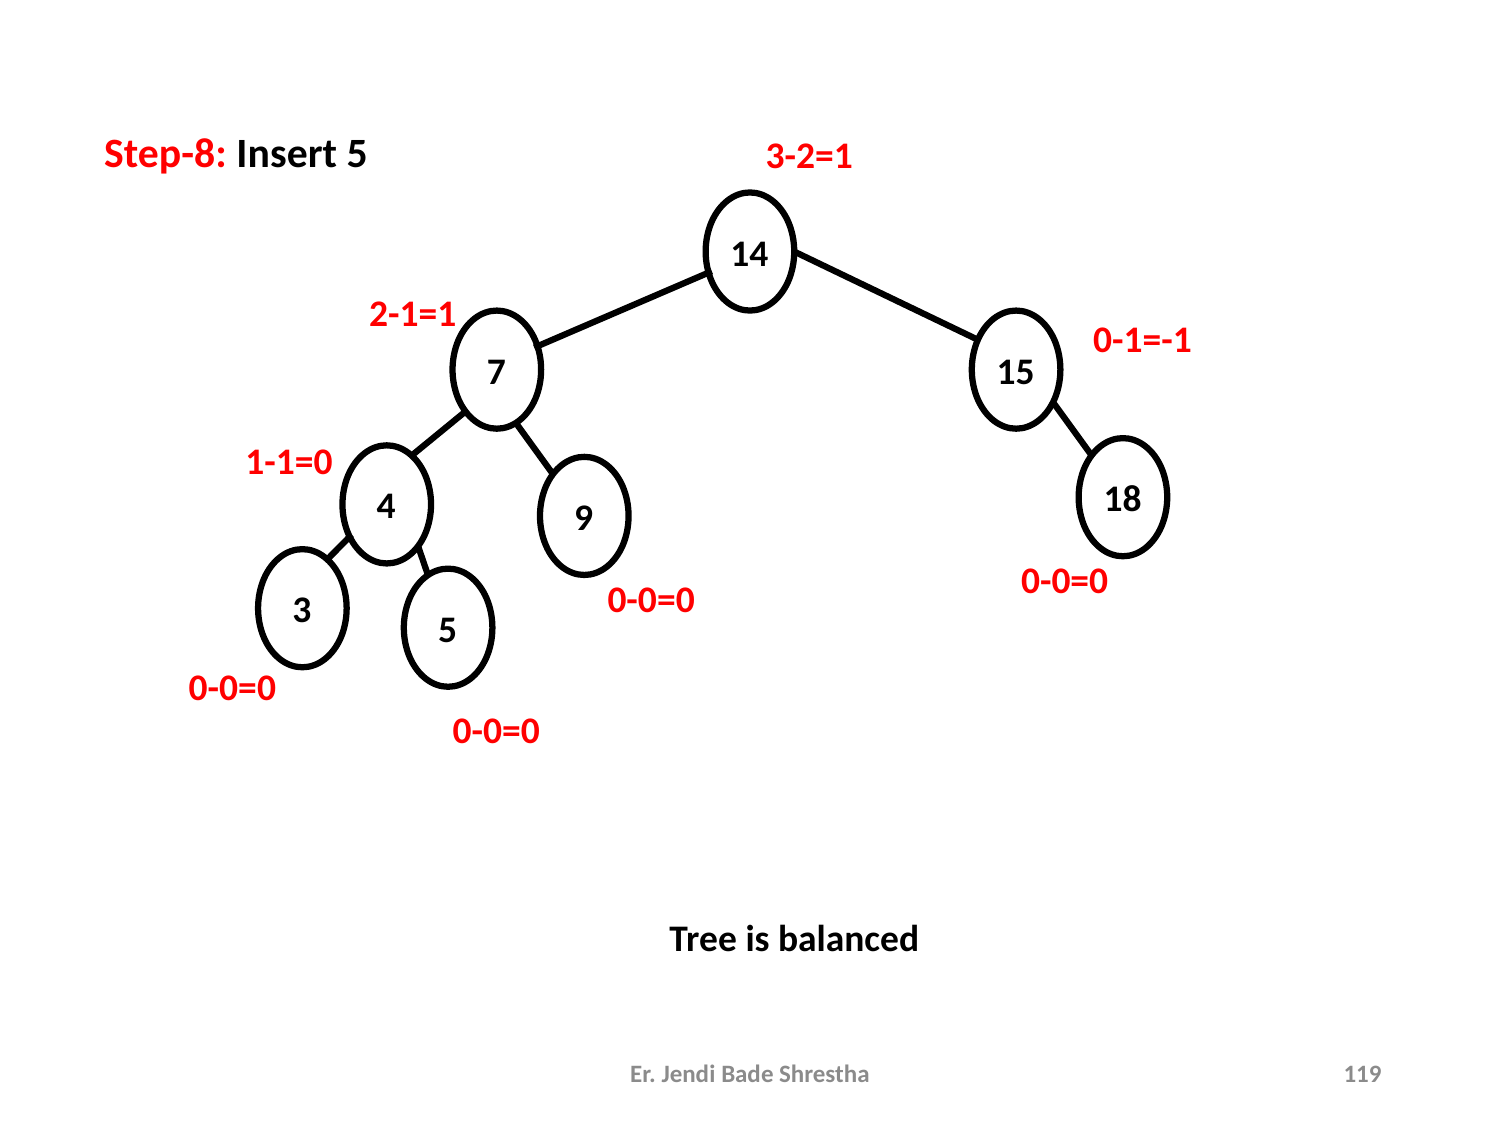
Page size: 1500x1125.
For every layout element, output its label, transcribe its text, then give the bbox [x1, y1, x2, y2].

text_box [407, 658, 489, 689]
text_box 4 [342, 474, 430, 534]
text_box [327, 534, 352, 560]
text_box [709, 190, 791, 221]
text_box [794, 251, 978, 340]
text_box 7 [452, 339, 541, 400]
text_box [975, 400, 1057, 431]
text_box 1-1=0 [174, 429, 404, 490]
text_box 14 [705, 221, 794, 281]
text_box 9 [540, 485, 628, 546]
text_box [262, 547, 343, 577]
footer Er. Jendi Bade Shrestha [496, 1042, 1004, 1103]
text_box [1083, 436, 1163, 466]
text_box [407, 566, 489, 597]
text_box [543, 546, 625, 567]
text_box 18 [1078, 466, 1167, 527]
text_box 0-0=0 [125, 655, 340, 716]
text_box 5 [403, 597, 492, 658]
text_box [717, 281, 788, 313]
text_box 2-1=1 [334, 281, 492, 342]
text_box 0-1=-1 [1047, 307, 1238, 368]
text_box [261, 638, 343, 655]
text_box [456, 400, 538, 431]
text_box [515, 422, 554, 475]
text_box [411, 411, 466, 456]
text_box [1053, 403, 1092, 456]
text_box [544, 454, 625, 485]
text_box Step-8: Insert 5 [89, 118, 492, 184]
text_box [1082, 527, 1164, 549]
text_box [983, 308, 1047, 339]
text_box 0-0=0 [949, 549, 1180, 609]
text_box [352, 534, 428, 566]
text_box 15 [971, 339, 1060, 400]
text_box 3-2=1 [600, 123, 868, 184]
text_box 3 [258, 577, 346, 638]
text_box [533, 270, 712, 348]
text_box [417, 545, 429, 576]
text_box Tree is balanced [654, 906, 1138, 966]
text_box 0-0=0 [527, 567, 775, 628]
text_box [404, 447, 428, 474]
slide_number 119 [1059, 1042, 1397, 1103]
text_box [492, 308, 528, 339]
text_box [430, 482, 434, 527]
text_box 0-0=0 [370, 698, 622, 758]
